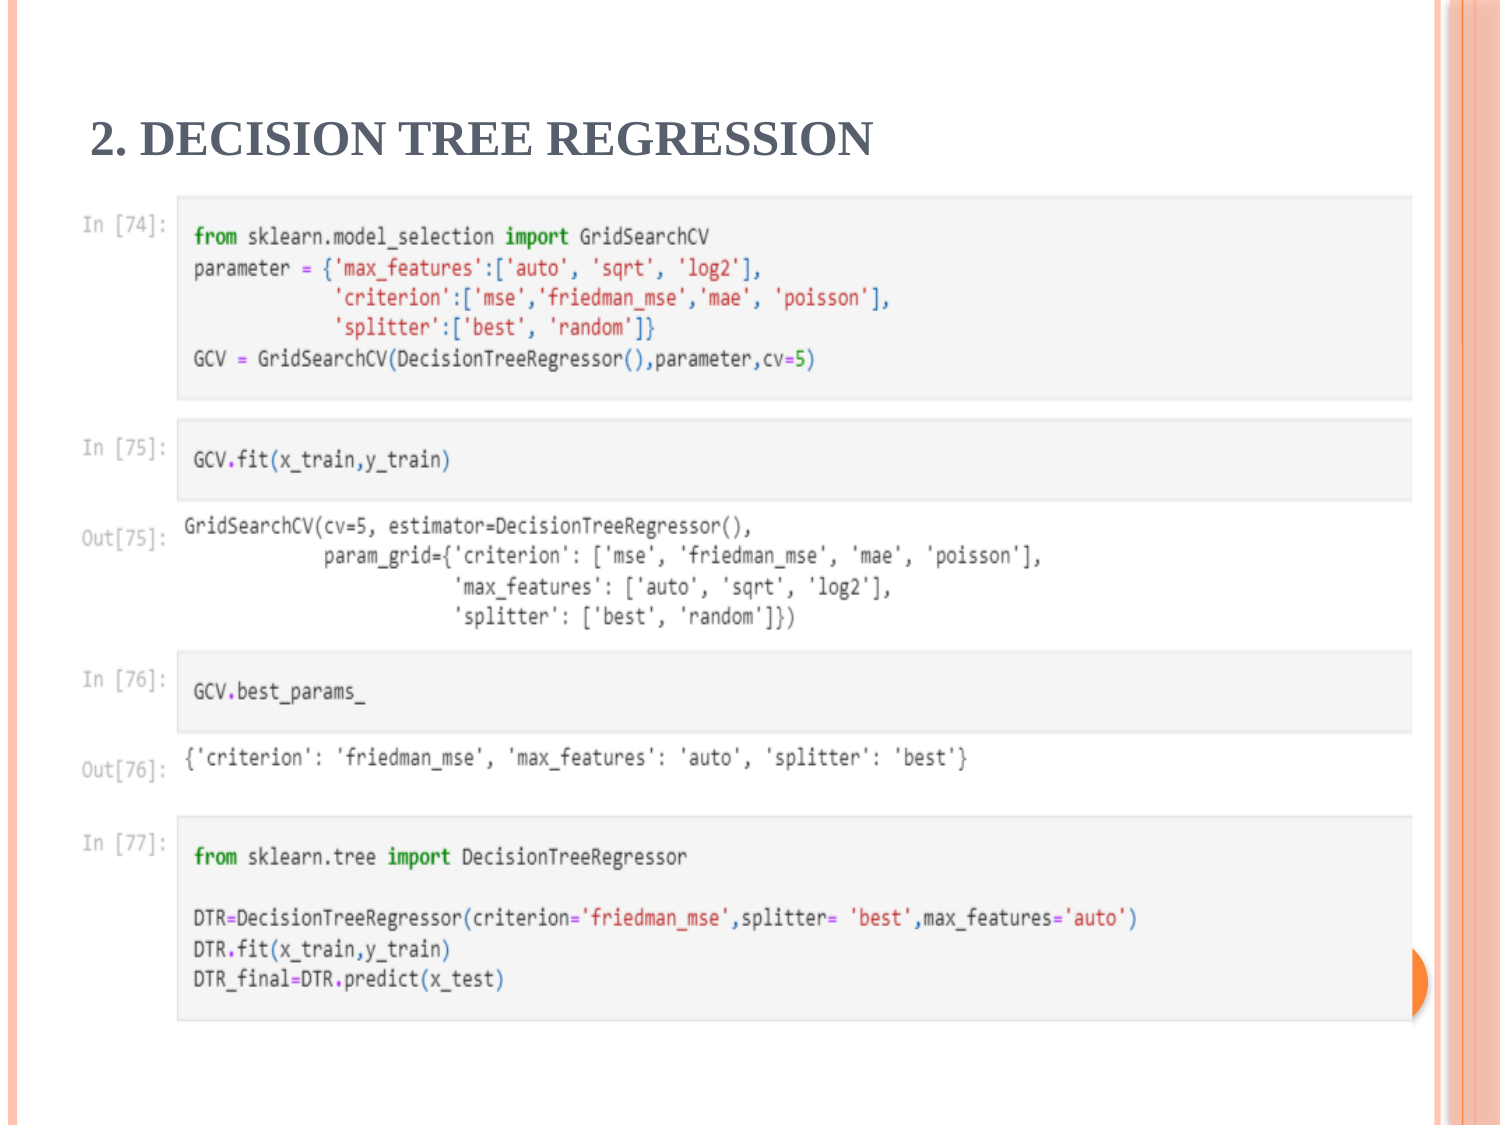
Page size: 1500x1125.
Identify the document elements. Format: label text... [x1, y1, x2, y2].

title 2. Decision Tree Regression [75, 45, 1300, 171]
picture [49, 174, 1413, 1038]
